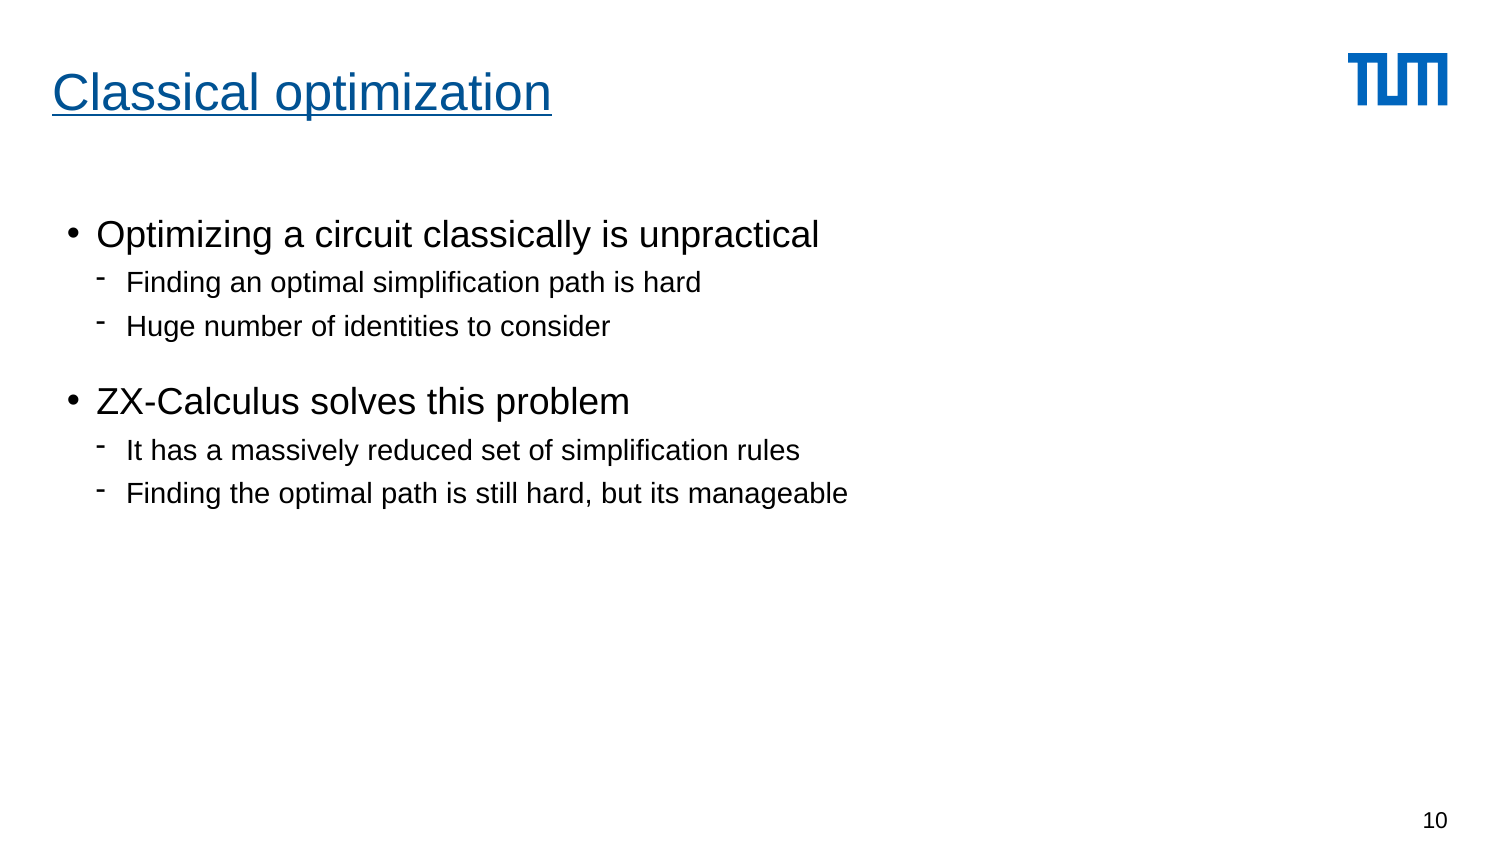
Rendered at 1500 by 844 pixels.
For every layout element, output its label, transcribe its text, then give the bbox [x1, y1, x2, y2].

slide_number 10 [1111, 796, 1448, 842]
list Optimizing a circuit classically is unpractical Finding an optimal simplification path is hard Huge number of identities to consider ZX-Calculus solves this problem It has a massively reduced set of simplification rules Finding the optimal path is still hard, but its manageable [52, 179, 1448, 786]
title Classical optimization [51, 54, 1449, 118]
